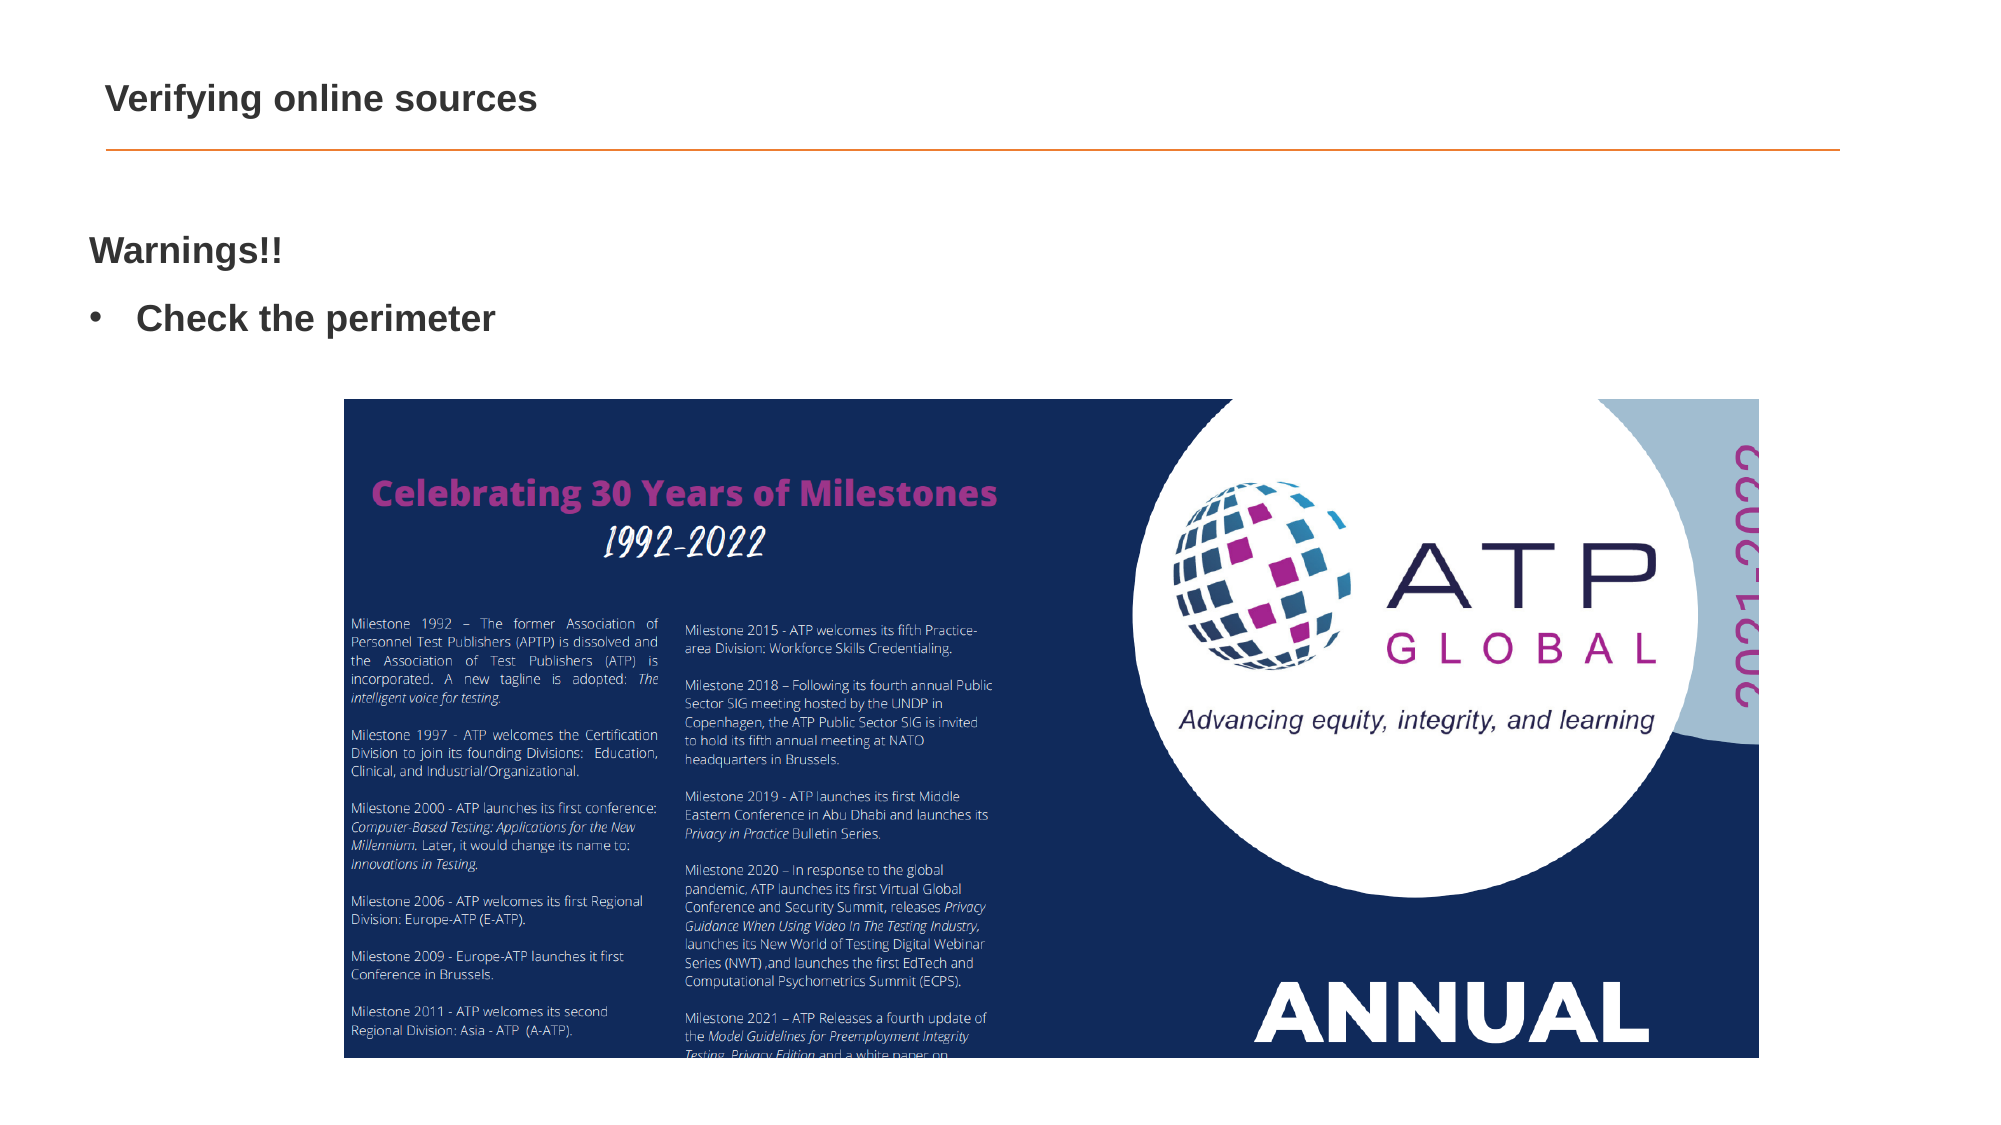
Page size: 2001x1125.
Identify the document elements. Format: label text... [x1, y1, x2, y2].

picture [344, 399, 1759, 1059]
text_box Check the perimeter [74, 286, 712, 347]
text_box Warnings!! [74, 218, 697, 278]
text_box Verifying online sources [89, 66, 712, 127]
